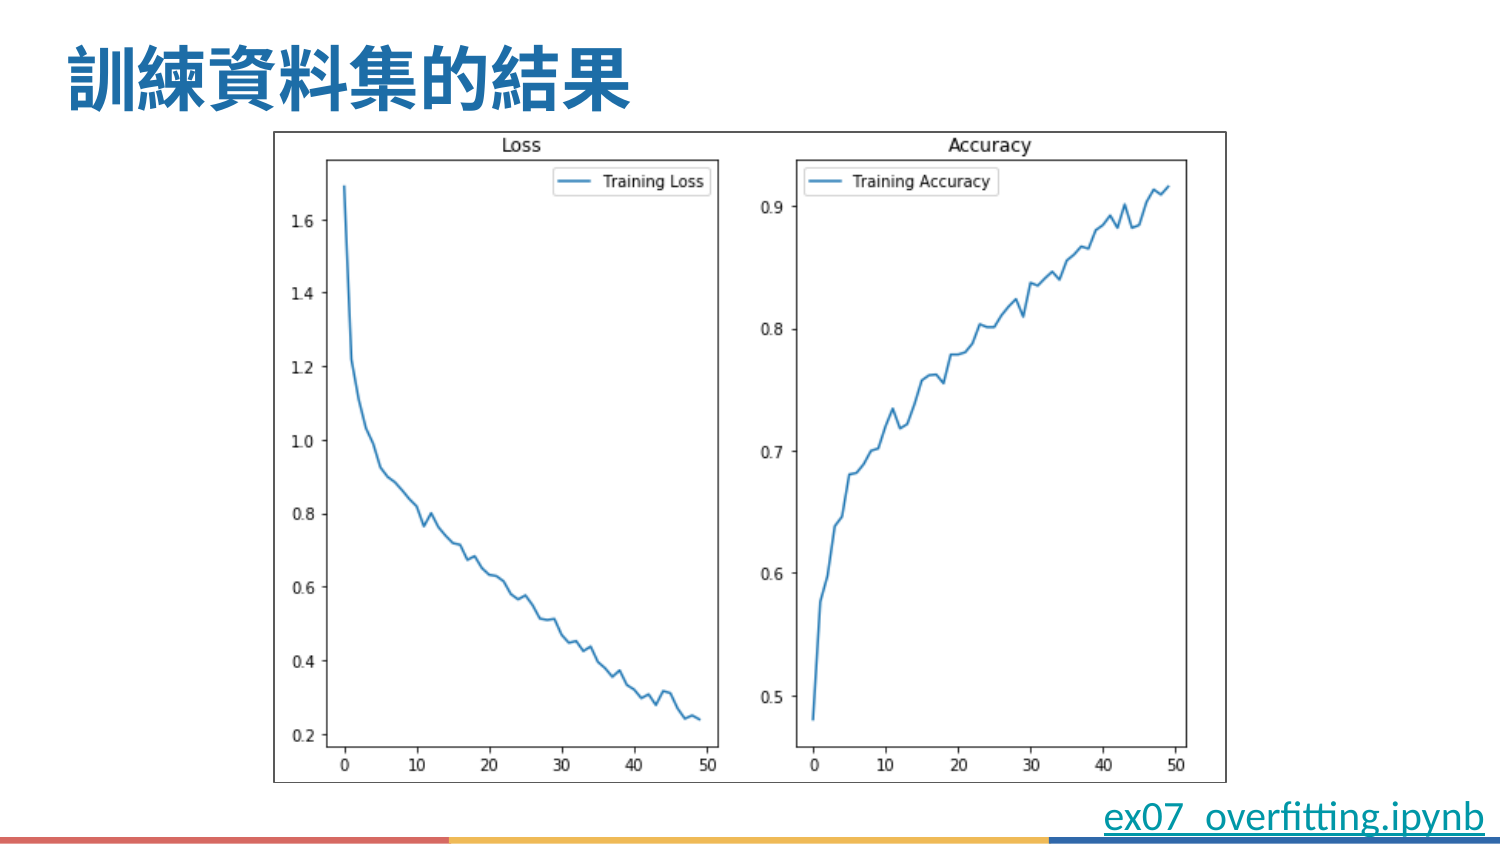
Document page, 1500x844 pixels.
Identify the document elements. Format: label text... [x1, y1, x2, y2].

title 訓練資料集的結果 [51, 29, 1449, 125]
picture [274, 132, 1226, 783]
text_box ex07_overfitting.ipynb [929, 773, 1500, 842]
